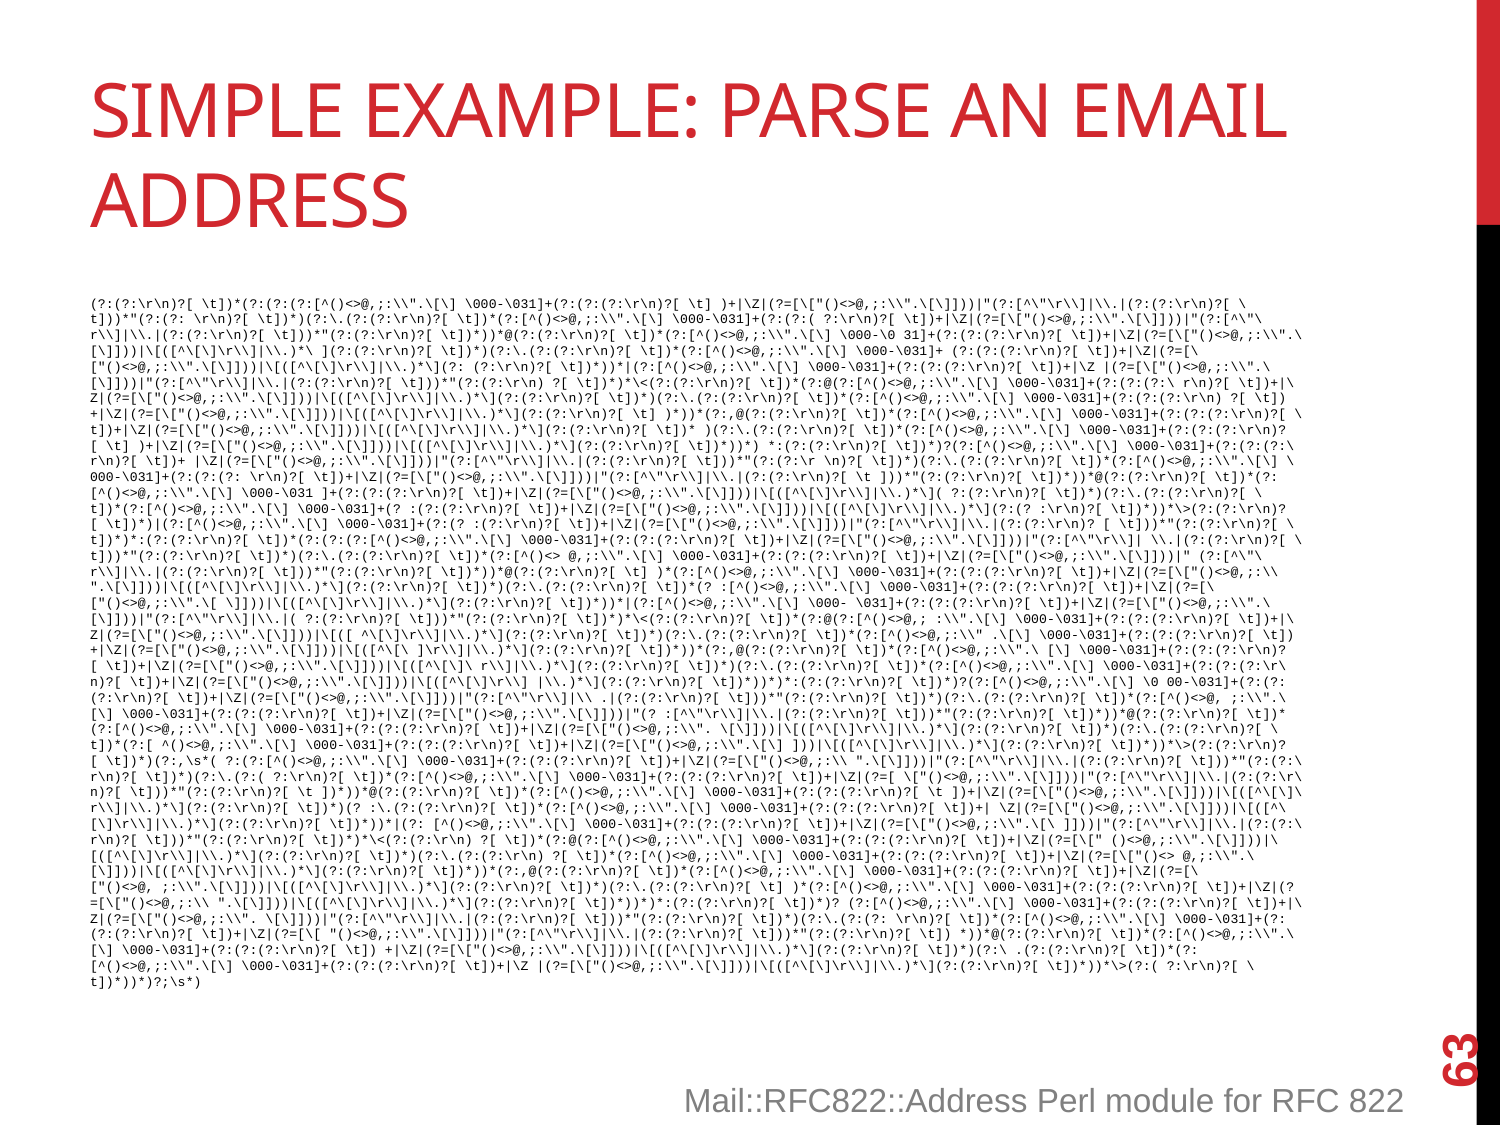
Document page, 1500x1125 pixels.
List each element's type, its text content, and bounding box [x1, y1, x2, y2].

list (?:(?:\r\n)?[ \t])*(?:(?:(?:[^()<>@,;:\\".\[\] \000-\031]+(?:(?:(?:\r\n)?[ \t] )+|\Z|(?=[\["()<>@,;:\\".\[\]]))|"(?:[^\"\r\\]|\\.|(?:(?:\r\n)?[ \t]))*"(?:(?: \r\n)?[ \t])*)(?:\.(?:(?:\r\n)?[ \t])*(?:[^()<>@,;:\\".\[\] \000-\031]+(?:(?:( ?:\r\n)?[ \t])+|\Z|(?=[\["()<>@,;:\\".\[\]]))|"(?:[^\"\r\\]|\\.|(?:(?:\r\n)?[ \t]))*"(?:(?:\r\n)?[ \t])*))*@(?:(?:\r\n)?[ \t])*(?:[^()<>@,;:\\".\[\] \000-\0 31]+(?:(?:(?:\r\n)?[ \t])+|\Z|(?=[\["()<>@,;:\\".\[\]]))|\[([^\[\]\r\\]|\\.)*\ ](?:(?:\r\n)?[ \t])*)(?:\.(?:(?:\r\n)?[ \t])*(?:[^()<>@,;:\\".\[\] \000-\031]+ (?:(?:(?:\r\n)?[ \t])+|\Z|(?=[\["()<>@,;:\\".\[\]]))|\[([^\[\]\r\\]|\\.)*\](?: (?:\r\n)?[ \t])*))*|(?:[^()<>@,;:\\".\[\] \000-\031]+(?:(?:(?:\r\n)?[ \t])+|\Z |(?=[\["()<>@,;:\\".\[\]]))|"(?:[^\"\r\\]|\\.|(?:(?:\r\n)?[ \t]))*"(?:(?:\r\n) ?[ \t])*)*\<(?:(?:\r\n)?[ \t])*(?:@(?:[^()<>@,;:\\".\[\] \000-\031]+(?:(?:(?:\ r\n)?[ \t])+|\Z|(?=[\["()<>@,;:\\".\[\]]))|\[([^\[\]\r\\]|\\.)*\](?:(?:\r\n)?[ \t])*)(?:\.(?:(?:\r\n)?[ \t])*(?:[^()<>@,;:\\".\[\] \000-\031]+(?:(?:(?:\r\n) ?[ \t])+|\Z|(?=[\["()<>@,;:\\".\[\]]))|\[([^\[\]\r\\]|\\.)*\](?:(?:\r\n)?[ \t] )*))*(?:,@(?:(?:\r\n)?[ \t])*(?:[^()<>@,;:\\".\[\] \000-\031]+(?:(?:(?:\r\n)?[ \t])+|\Z|(?=[\["()<>@,;:\\".\[\]]))|\[([^\[\]\r\\]|\\.)*\](?:(?:\r\n)?[ \t])* )(?:\.(?:(?:\r\n)?[ \t])*(?:[^()<>@,;:\\".\[\] \000-\031]+(?:(?:(?:\r\n)?[ \t] )+|\Z|(?=[\["()<>@,;:\\".\[\]]))|\[([^\[\]\r\\]|\\.)*\](?:(?:\r\n)?[ \t])*))*) *:(?:(?:\r\n)?[ \t])*)?(?:[^()<>@,;:\\".\[\] \000-\031]+(?:(?:(?:\r\n)?[ \t])+ |\Z|(?=[\["()<>@,;:\\".\[\]]))|"(?:[^\"\r\\]|\\.|(?:(?:\r\n)?[ \t]))*"(?:(?:\r \n)?[ \t])*)(?:\.(?:(?:\r\n)?[ \t])*(?:[^()<>@,;:\\".\[\] \000-\031]+(?:(?:(?: \r\n)?[ \t])+|\Z|(?=[\["()<>@,;:\\".\[\]]))|"(?:[^\"\r\\]|\\.|(?:(?:\r\n)?[ \t ]))*"(?:(?:\r\n)?[ \t])*))*@(?:(?:\r\n)?[ \t])*(?:[^()<>@,;:\\".\[\] \000-\031 ]+(?:(?:(?:\r\n)?[ \t])+|\Z|(?=[\["()<>@,;:\\".\[\]]))|\[([^\[\]\r\\]|\\.)*\]( ?:(?:\r\n)?[ \t])*)(?:\.(?:(?:\r\n)?[ \t])*(?:[^()<>@,;:\\".\[\] \000-\031]+(? :(?:(?:\r\n)?[ \t])+|\Z|(?=[\["()<>@,;:\\".\[\]]))|\[([^\[\]\r\\]|\\.)*\](?:(? :\r\n)?[ \t])*))*\>(?:(?:\r\n)?[ \t])*)|(?:[^()<>@,;:\\".\[\] \000-\031]+(?:(? :(?:\r\n)?[ \t])+|\Z|(?=[\["()<>@,;:\\".\[\]]))|"(?:[^\"\r\\]|\\.|(?:(?:\r\n)? [ \t]))*"(?:(?:\r\n)?[ \t])*)*:(?:(?:\r\n)?[ \t])*(?:(?:(?:[^()<>@,;:\\".\[\] \000-\031]+(?:(?:(?:\r\n)?[ \t])+|\Z|(?=[\["()<>@,;:\\".\[\]]))|"(?:[^\"\r\\]| \\.|(?:(?:\r\n)?[ \t]))*"(?:(?:\r\n)?[ \t])*)(?:\.(?:(?:\r\n)?[ \t])*(?:[^()<> @,;:\\".\[\] \000-\031]+(?:(?:(?:\r\n)?[ \t])+|\Z|(?=[\["()<>@,;:\\".\[\]]))|" (?:[^\"\r\\]|\\.|(?:(?:\r\n)?[ \t]))*"(?:(?:\r\n)?[ \t])*))*@(?:(?:\r\n)?[ \t] )*(?:[^()<>@,;:\\".\[\] \000-\031]+(?:(?:(?:\r\n)?[ \t])+|\Z|(?=[\["()<>@,;:\\ ".\[\]]))|\[([^\[\]\r\\]|\\.)*\](?:(?:\r\n)?[ \t])*)(?:\.(?:(?:\r\n)?[ \t])*(? :[^()<>@,;:\\".\[\] \000-\031]+(?:(?:(?:\r\n)?[ \t])+|\Z|(?=[\["()<>@,;:\\".\[ \]]))|\[([^\[\]\r\\]|\\.)*\](?:(?:\r\n)?[ \t])*))*|(?:[^()<>@,;:\\".\[\] \000- \031]+(?:(?:(?:\r\n)?[ \t])+|\Z|(?=[\["()<>@,;:\\".\[\]]))|"(?:[^\"\r\\]|\\.|( ?:(?:\r\n)?[ \t]))*"(?:(?:\r\n)?[ \t])*)*\<(?:(?:\r\n)?[ \t])*(?:@(?:[^()<>@,; :\\".\[\] \000-\031]+(?:(?:(?:\r\n)?[ \t])+|\Z|(?=[\["()<>@,;:\\".\[\]]))|\[([ ^\[\]\r\\]|\\.)*\](?:(?:\r\n)?[ \t])*)(?:\.(?:(?:\r\n)?[ \t])*(?:[^()<>@,;:\\" .\[\] \000-\031]+(?:(?:(?:\r\n)?[ \t])+|\Z|(?=[\["()<>@,;:\\".\[\]]))|\[([^\[\ ]\r\\]|\\.)*\](?:(?:\r\n)?[ \t])*))*(?:,@(?:(?:\r\n)?[ \t])*(?:[^()<>@,;:\\".\ [\] \000-\031]+(?:(?:(?:\r\n)?[ \t])+|\Z|(?=[\["()<>@,;:\\".\[\]]))|\[([^\[\]\ r\\]|\\.)*\](?:(?:\r\n)?[ \t])*)(?:\.(?:(?:\r\n)?[ \t])*(?:[^()<>@,;:\\".\[\] \000-\031]+(?:(?:(?:\r\n)?[ \t])+|\Z|(?=[\["()<>@,;:\\".\[\]]))|\[([^\[\]\r\\] |\\.)*\](?:(?:\r\n)?[ \t])*))*)*:(?:(?:\r\n)?[ \t])*)?(?:[^()<>@,;:\\".\[\] \0 00-\031]+(?:(?:(?:\r\n)?[ \t])+|\Z|(?=[\["()<>@,;:\\".\[\]]))|"(?:[^\"\r\\]|\\ .|(?:(?:\r\n)?[ \t]))*"(?:(?:\r\n)?[ \t])*)(?:\.(?:(?:\r\n)?[ \t])*(?:[^()<>@, ;:\\".\[\] \000-\031]+(?:(?:(?:\r\n)?[ \t])+|\Z|(?=[\["()<>@,;:\\".\[\]]))|"(? :[^\"\r\\]|\\.|(?:(?:\r\n)?[ \t]))*"(?:(?:\r\n)?[ \t])*))*@(?:(?:\r\n)?[ \t])* (?:[^()<>@,;:\\".\[\] \000-\031]+(?:(?:(?:\r\n)?[ \t])+|\Z|(?=[\["()<>@,;:\\". \[\]]))|\[([^\[\]\r\\]|\\.)*\](?:(?:\r\n)?[ \t])*)(?:\.(?:(?:\r\n)?[ \t])*(?:[ ^()<>@,;:\\".\[\] \000-\031]+(?:(?:(?:\r\n)?[ \t])+|\Z|(?=[\["()<>@,;:\\".\[\] ]))|\[([^\[\]\r\\]|\\.)*\](?:(?:\r\n)?[ \t])*))*\>(?:(?:\r\n)?[ \t])*)(?:,\s*( ?:(?:[^()<>@,;:\\".\[\] \000-\031]+(?:(?:(?:\r\n)?[ \t])+|\Z|(?=[\["()<>@,;:\\ ".\[\]]))|"(?:[^\"\r\\]|\\.|(?:(?:\r\n)?[ \t]))*"(?:(?:\r\n)?[ \t])*)(?:\.(?:( ?:\r\n)?[ \t])*(?:[^()<>@,;:\\".\[\] \000-\031]+(?:(?:(?:\r\n)?[ \t])+|\Z|(?=[ \["()<>@,;:\\".\[\]]))|"(?:[^\"\r\\]|\\.|(?:(?:\r\n)?[ \t]))*"(?:(?:\r\n)?[ \t ])*))*@(?:(?:\r\n)?[ \t])*(?:[^()<>@,;:\\".\[\] \000-\031]+(?:(?:(?:\r\n)?[ \t ])+|\Z|(?=[\["()<>@,;:\\".\[\]]))|\[([^\[\]\r\\]|\\.)*\](?:(?:\r\n)?[ \t])*)(? :\.(?:(?:\r\n)?[ \t])*(?:[^()<>@,;:\\".\[\] \000-\031]+(?:(?:(?:\r\n)?[ \t])+| \Z|(?=[\["()<>@,;:\\".\[\]]))|\[([^\[\]\r\\]|\\.)*\](?:(?:\r\n)?[ \t])*))*|(?: [^()<>@,;:\\".\[\] \000-\031]+(?:(?:(?:\r\n)?[ \t])+|\Z|(?=[\["()<>@,;:\\".\[\ ]]))|"(?:[^\"\r\\]|\\.|(?:(?:\r\n)?[ \t]))*"(?:(?:\r\n)?[ \t])*)*\<(?:(?:\r\n) ?[ \t])*(?:@(?:[^()<>@,;:\\".\[\] \000-\031]+(?:(?:(?:\r\n)?[ \t])+|\Z|(?=[\[" ()<>@,;:\\".\[\]]))|\[([^\[\]\r\\]|\\.)*\](?:(?:\r\n)?[ \t])*)(?:\.(?:(?:\r\n) ?[ \t])*(?:[^()<>@,;:\\".\[\] \000-\031]+(?:(?:(?:\r\n)?[ \t])+|\Z|(?=[\["()<> @,;:\\".\[\]]))|\[([^\[\]\r\\]|\\.)*\](?:(?:\r\n)?[ \t])*))*(?:,@(?:(?:\r\n)?[ \t])*(?:[^()<>@,;:\\".\[\] \000-\031]+(?:(?:(?:\r\n)?[ \t])+|\Z|(?=[\["()<>@, ;:\\".\[\]]))|\[([^\[\]\r\\]|\\.)*\](?:(?:\r\n)?[ \t])*)(?:\.(?:(?:\r\n)?[ \t] )*(?:[^()<>@,;:\\".\[\] \000-\031]+(?:(?:(?:\r\n)?[ \t])+|\Z|(?=[\["()<>@,;:\\ ".\[\]]))|\[([^\[\]\r\\]|\\.)*\](?:(?:\r\n)?[ \t])*))*)*:(?:(?:\r\n)?[ \t])*)? (?:[^()<>@,;:\\".\[\] \000-\031]+(?:(?:(?:\r\n)?[ \t])+|\Z|(?=[\["()<>@,;:\\". \[\]]))|"(?:[^\"\r\\]|\\.|(?:(?:\r\n)?[ \t]))*"(?:(?:\r\n)?[ \t])*)(?:\.(?:(?: \r\n)?[ \t])*(?:[^()<>@,;:\\".\[\] \000-\031]+(?:(?:(?:\r\n)?[ \t])+|\Z|(?=[\[ "()<>@,;:\\".\[\]]))|"(?:[^\"\r\\]|\\.|(?:(?:\r\n)?[ \t]))*"(?:(?:\r\n)?[ \t]) *))*@(?:(?:\r\n)?[ \t])*(?:[^()<>@,;:\\".\[\] \000-\031]+(?:(?:(?:\r\n)?[ \t]) +|\Z|(?=[\["()<>@,;:\\".\[\]]))|\[([^\[\]\r\\]|\\.)*\](?:(?:\r\n)?[ \t])*)(?:\ .(?:(?:\r\n)?[ \t])*(?:[^()<>@,;:\\".\[\] \000-\031]+(?:(?:(?:\r\n)?[ \t])+|\Z |(?=[\["()<>@,;:\\".\[\]]))|\[([^\[\]\r\\]|\\.)*\](?:(?:\r\n)?[ \t])*))*\>(?:( ?:\r\n)?[ \t])*))*)?;\s*) [75, 287, 1325, 1005]
text_box Mail::RFC822::Address Perl module for RFC 822 [608, 1071, 1421, 1125]
slide_number 63 [1427, 887, 1488, 1104]
title Simple Example: Parse an Email Address [75, 25, 1325, 250]
